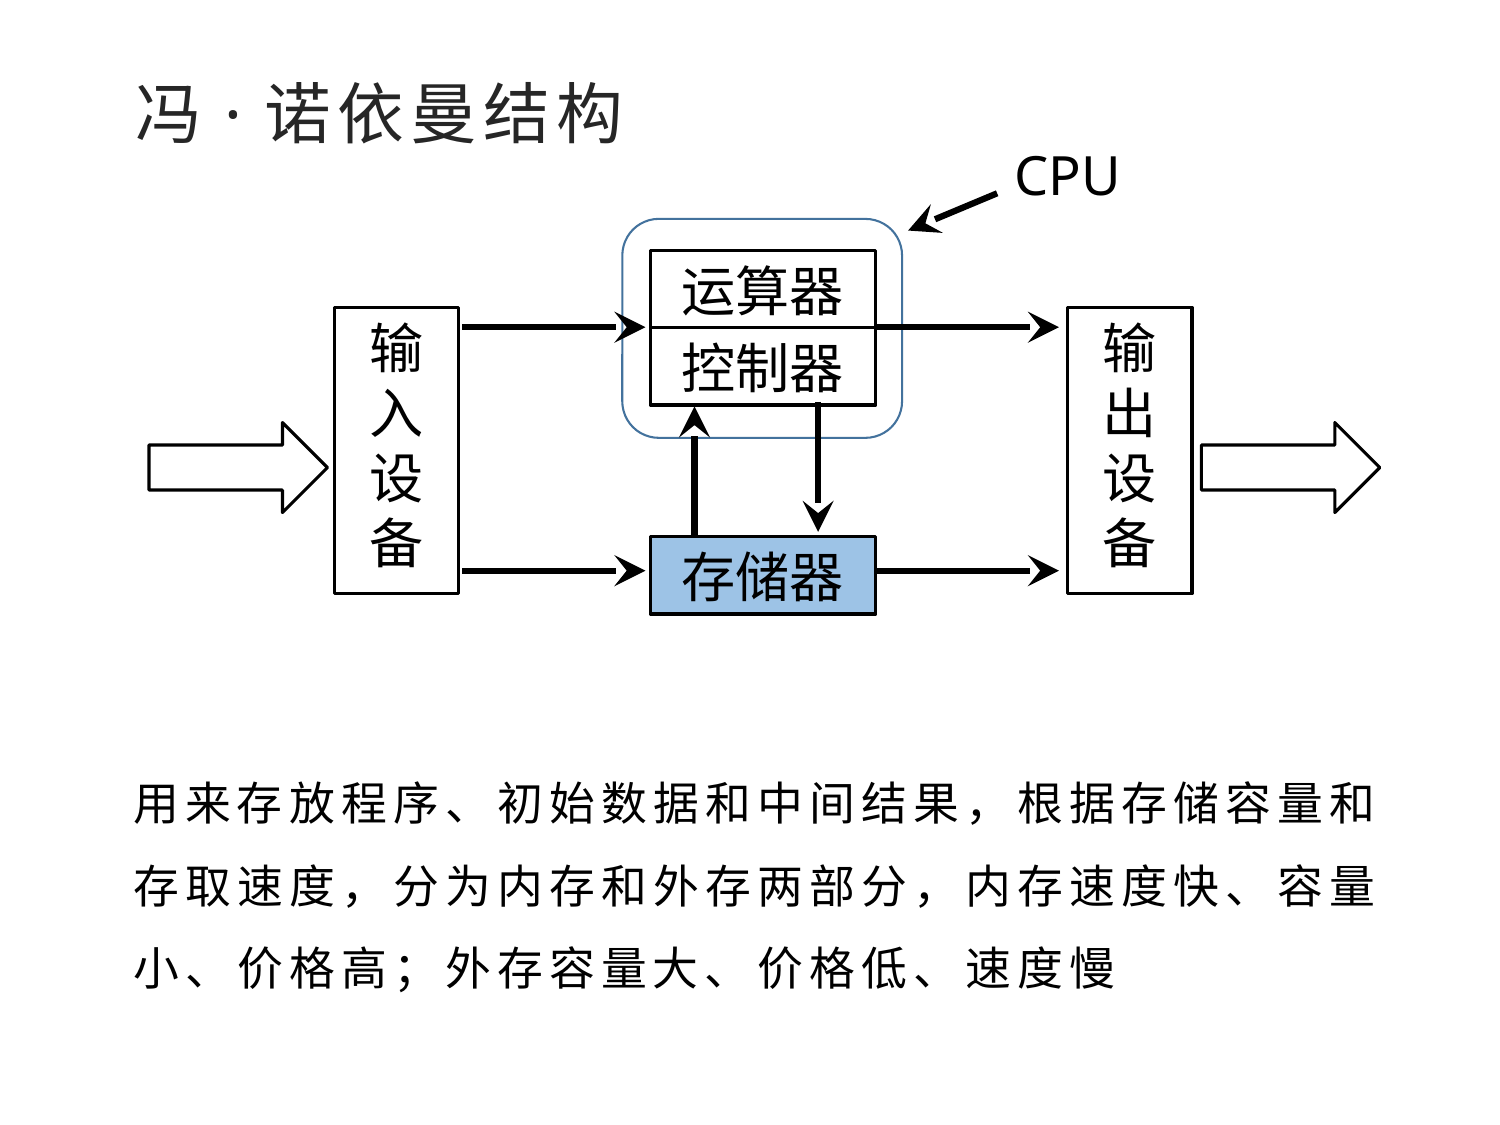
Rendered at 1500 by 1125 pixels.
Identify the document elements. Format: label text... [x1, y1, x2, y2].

text_box [621, 217, 903, 250]
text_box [908, 193, 998, 231]
text_box CPU [999, 133, 1136, 214]
text_box 冯·诺依曼结构 [120, 64, 1409, 160]
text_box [148, 250, 1380, 614]
text_box 用来存放程序、初始数据和中间结果，根据存储容量和存取速度，分为内存和外存两部分，内存速度快、容量小、价格高；外存容量大、价格低、速度慢 [118, 740, 1406, 1003]
